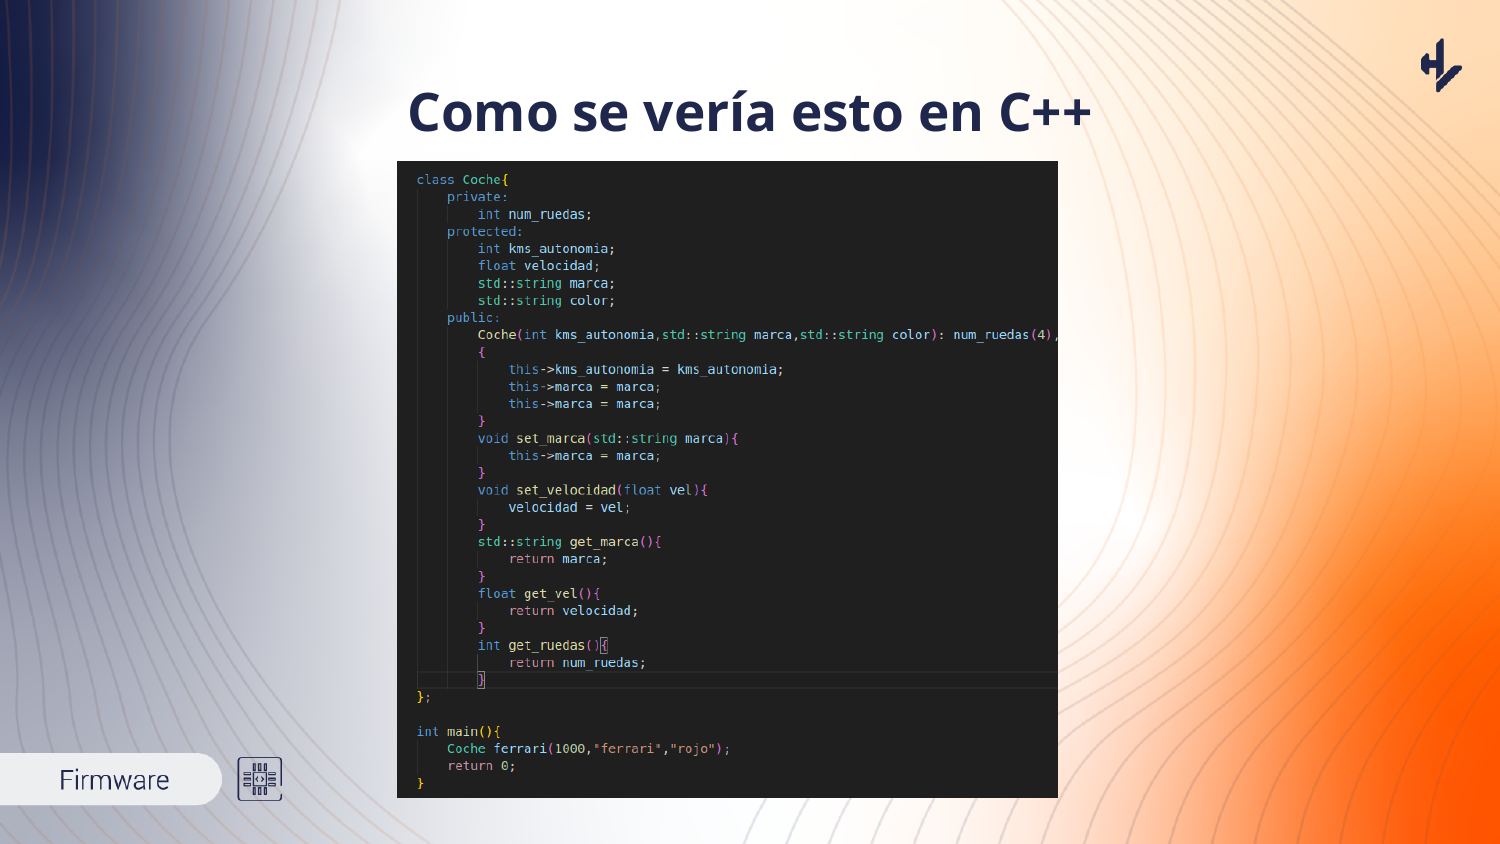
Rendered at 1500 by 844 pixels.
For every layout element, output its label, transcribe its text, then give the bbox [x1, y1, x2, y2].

picture [0, 0, 1500, 844]
title Como se vería esto en C++ [51, 63, 1449, 158]
